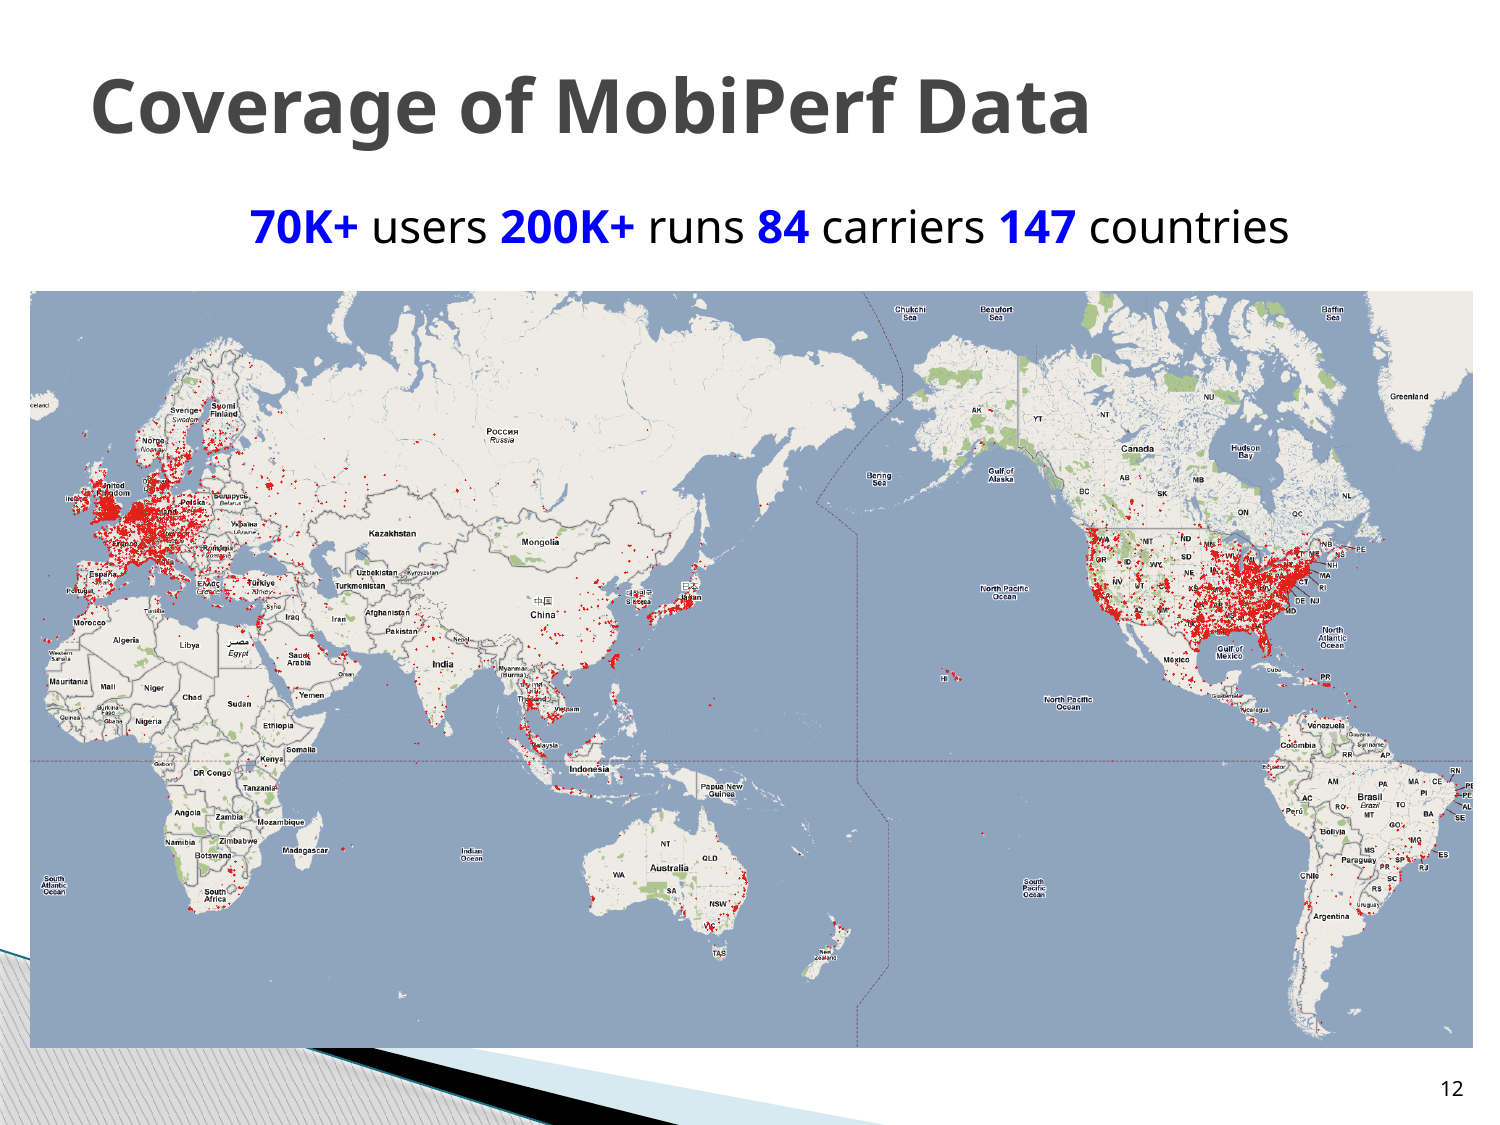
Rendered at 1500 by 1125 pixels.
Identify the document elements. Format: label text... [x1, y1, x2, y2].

list 70K+ users 200K+ runs 84 carriers 147 countries [0, 189, 1500, 1000]
picture [29, 290, 1473, 1048]
slide_number 12 [1418, 1051, 1479, 1112]
table_cell 2.66% [331, 1057, 542, 1125]
title Coverage of MobiPerf Data [75, 44, 1479, 164]
